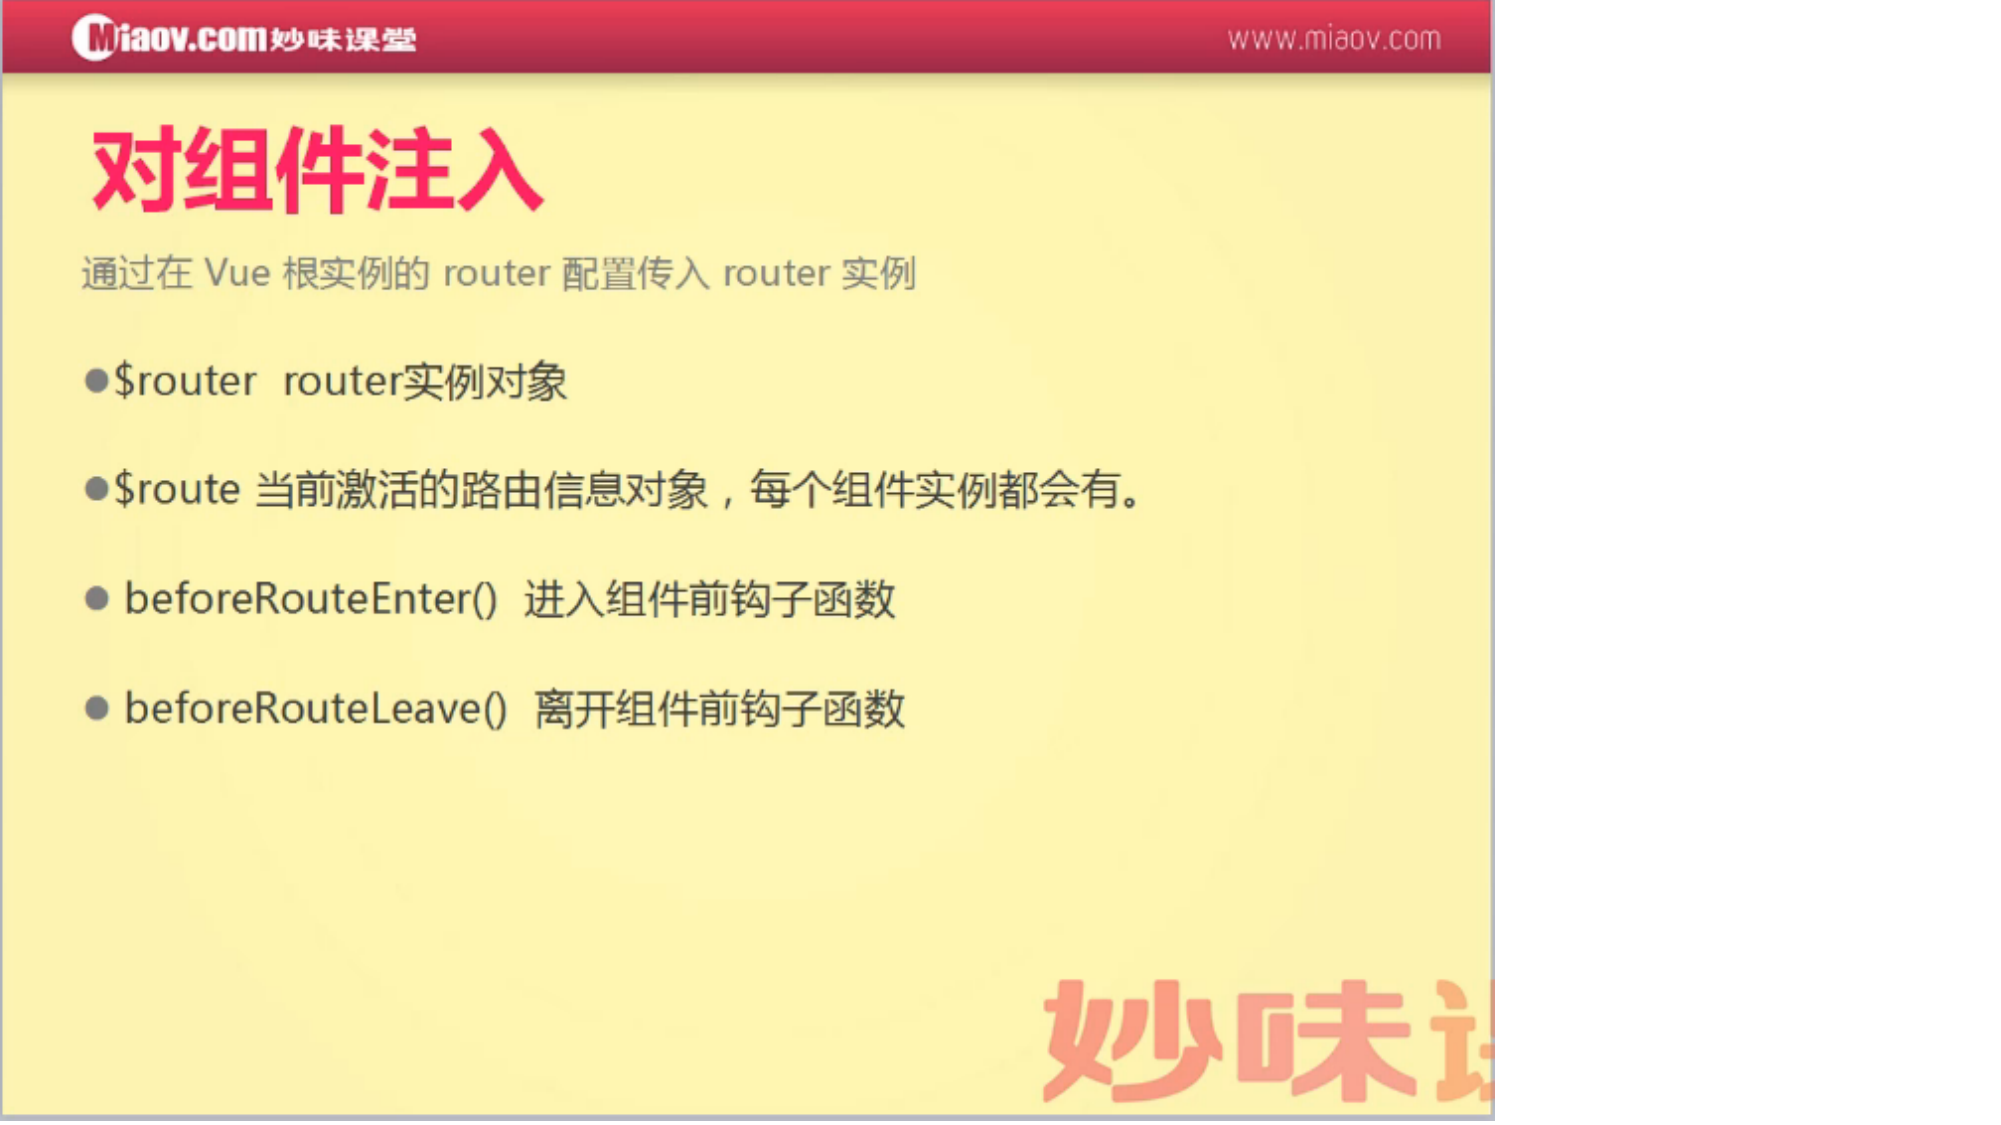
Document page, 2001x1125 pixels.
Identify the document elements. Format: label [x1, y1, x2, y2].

list [0, 0, 1495, 1121]
